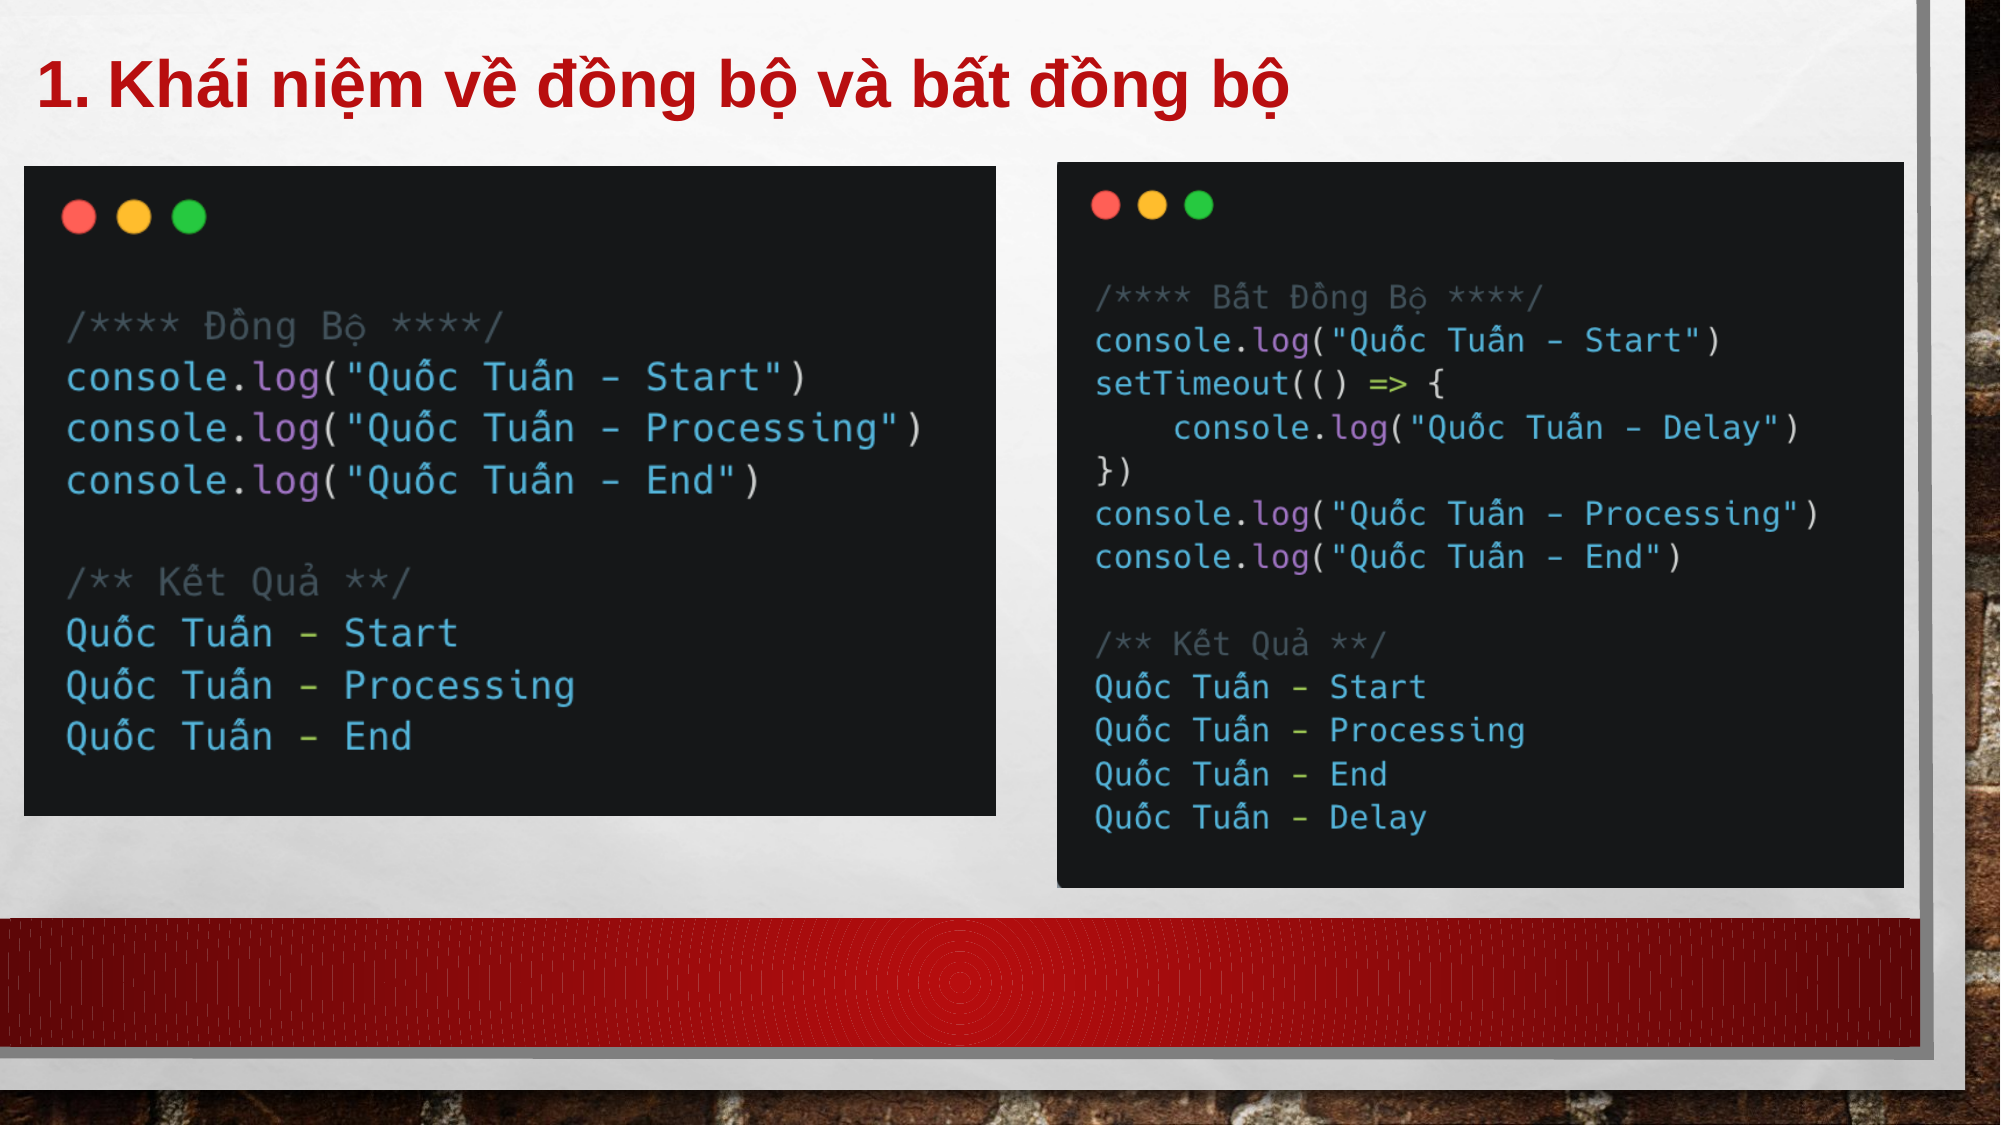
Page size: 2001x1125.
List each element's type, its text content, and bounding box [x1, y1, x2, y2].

picture [0, 0, 2001, 1125]
picture [0, 0, 1919, 918]
title Khái niệm về đồng bộ và bất đồng bộ [17, 29, 1904, 142]
